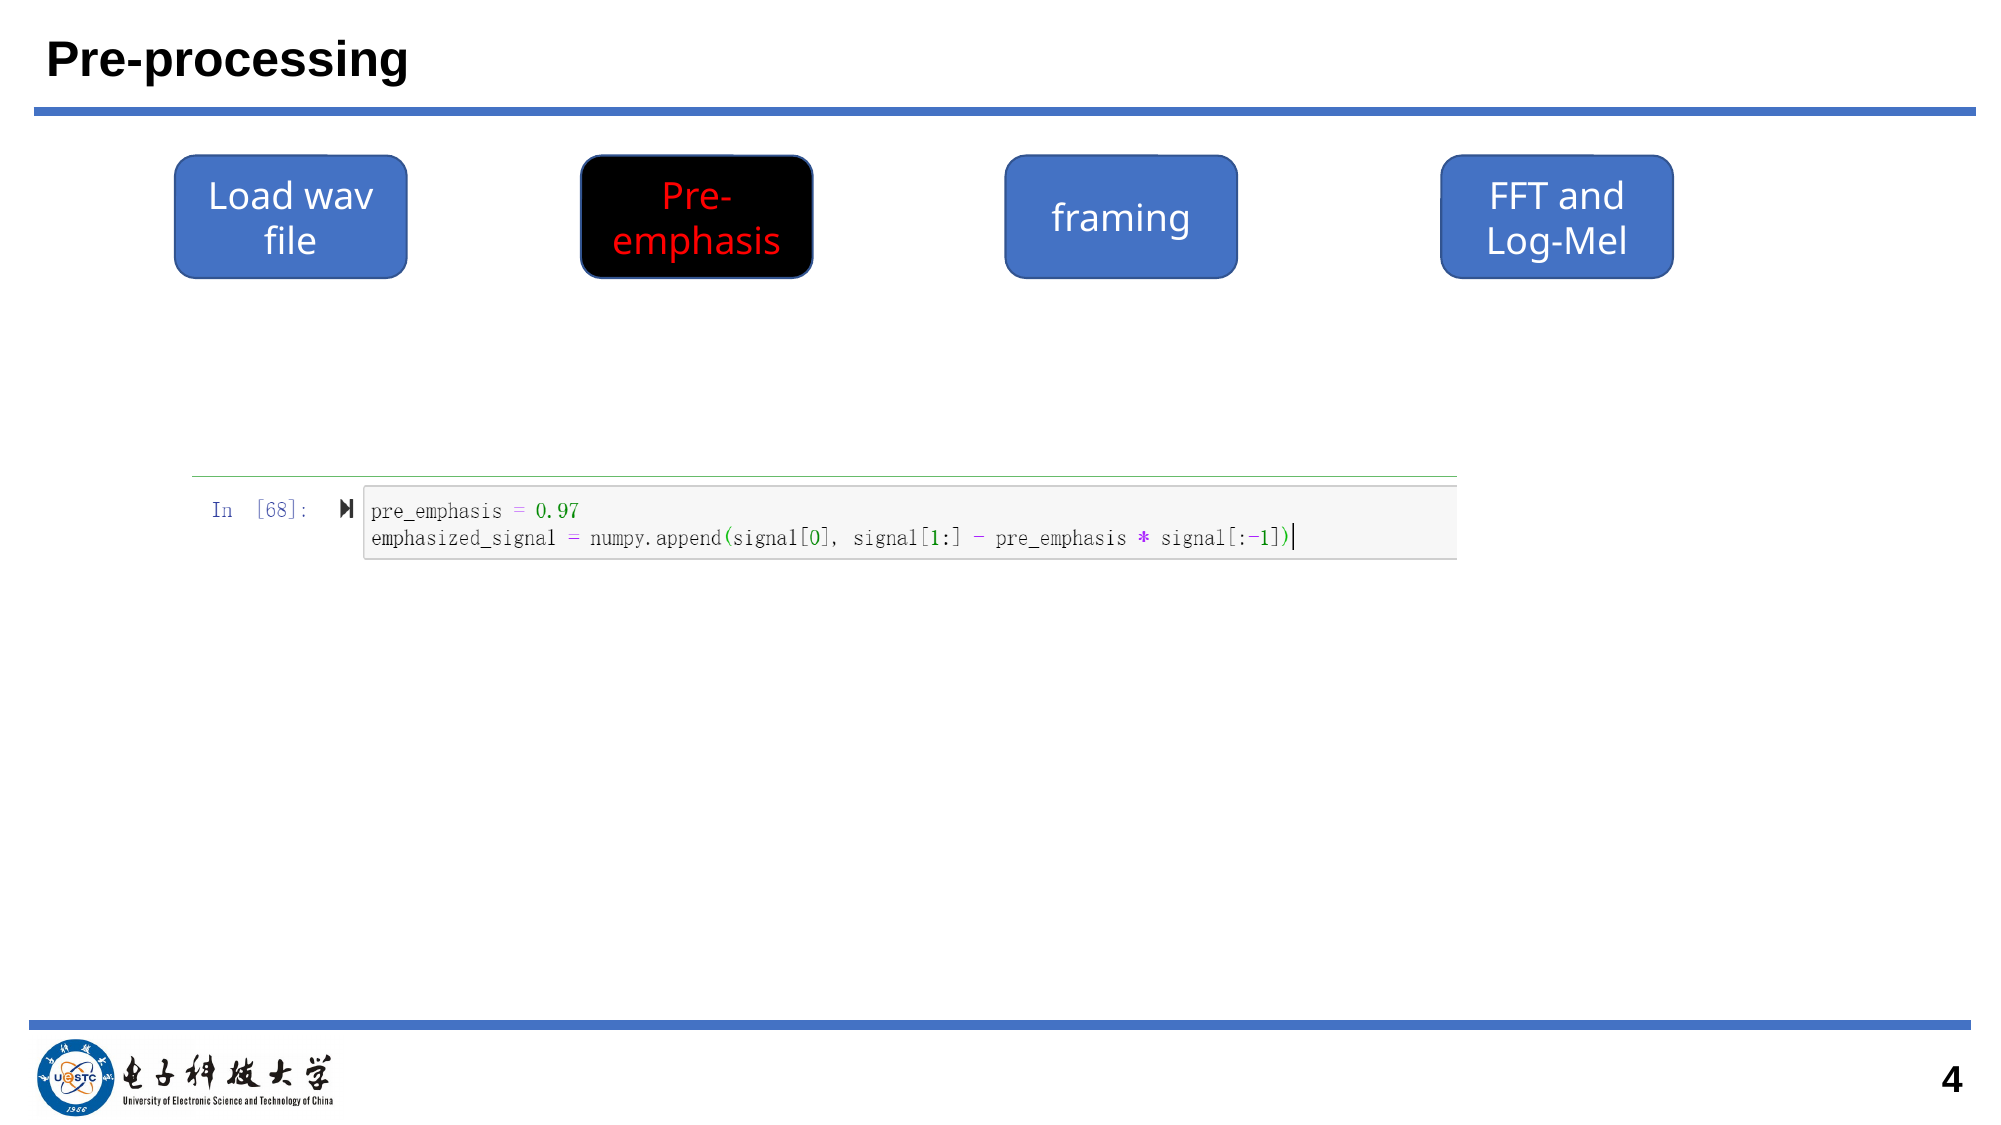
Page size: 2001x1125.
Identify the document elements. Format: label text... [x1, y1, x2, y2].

picture [192, 469, 1457, 561]
text_box framing [1004, 154, 1239, 280]
text_box 4 [1927, 1047, 1972, 1108]
picture [28, 1035, 344, 1120]
text_box FFT and Log-Mel [1440, 154, 1675, 280]
text_box Pre-processing [31, 19, 1348, 95]
text_box Pre-emphasis [579, 154, 814, 280]
text_box Load wav file [173, 154, 408, 280]
